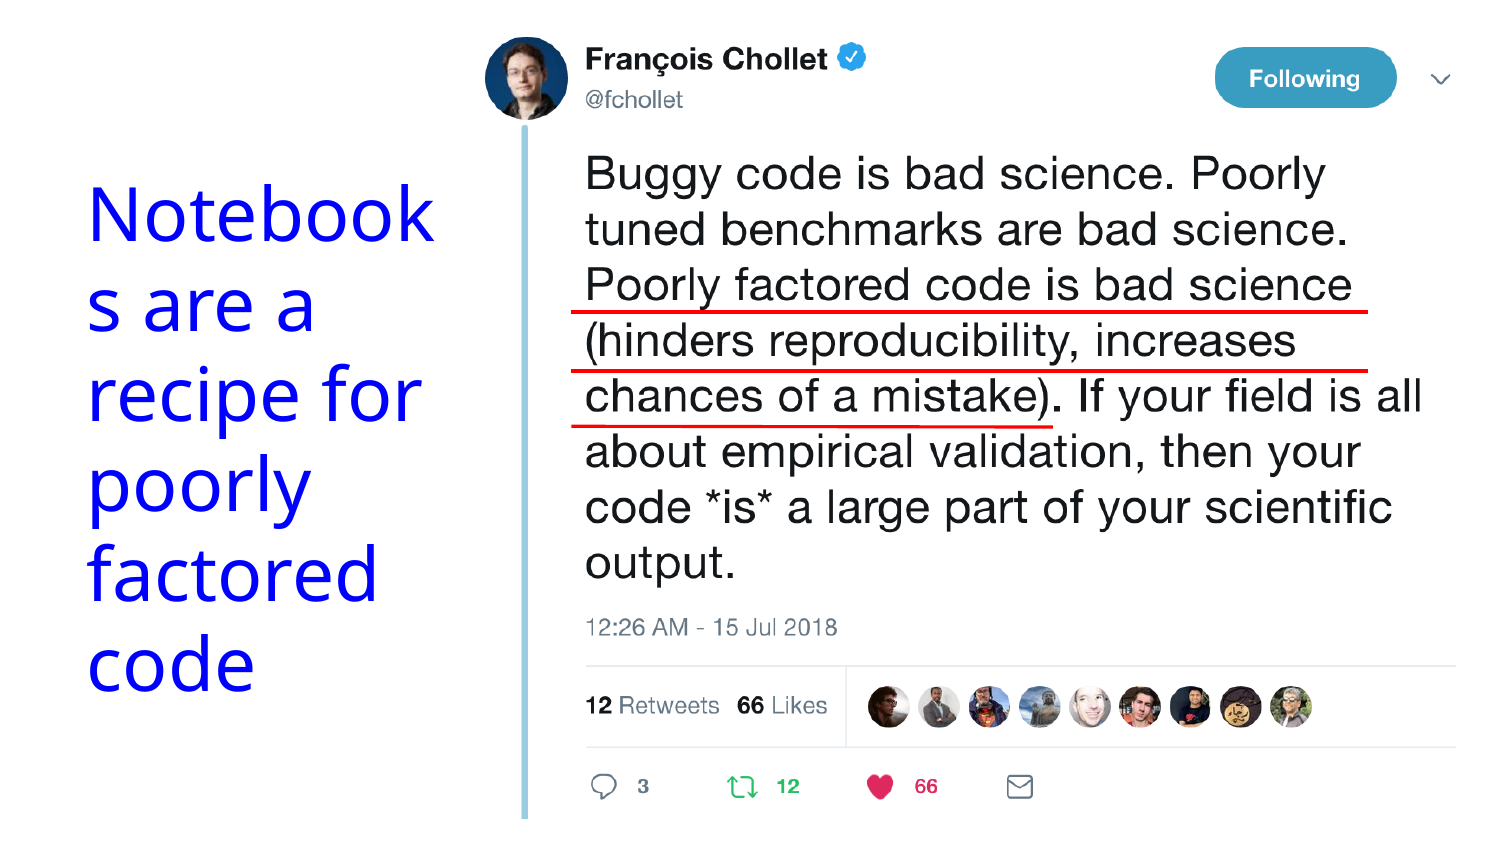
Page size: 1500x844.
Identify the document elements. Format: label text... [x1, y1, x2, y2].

title Notebooks are a recipe for poorly factored code [71, 100, 444, 772]
picture [449, 32, 1496, 819]
